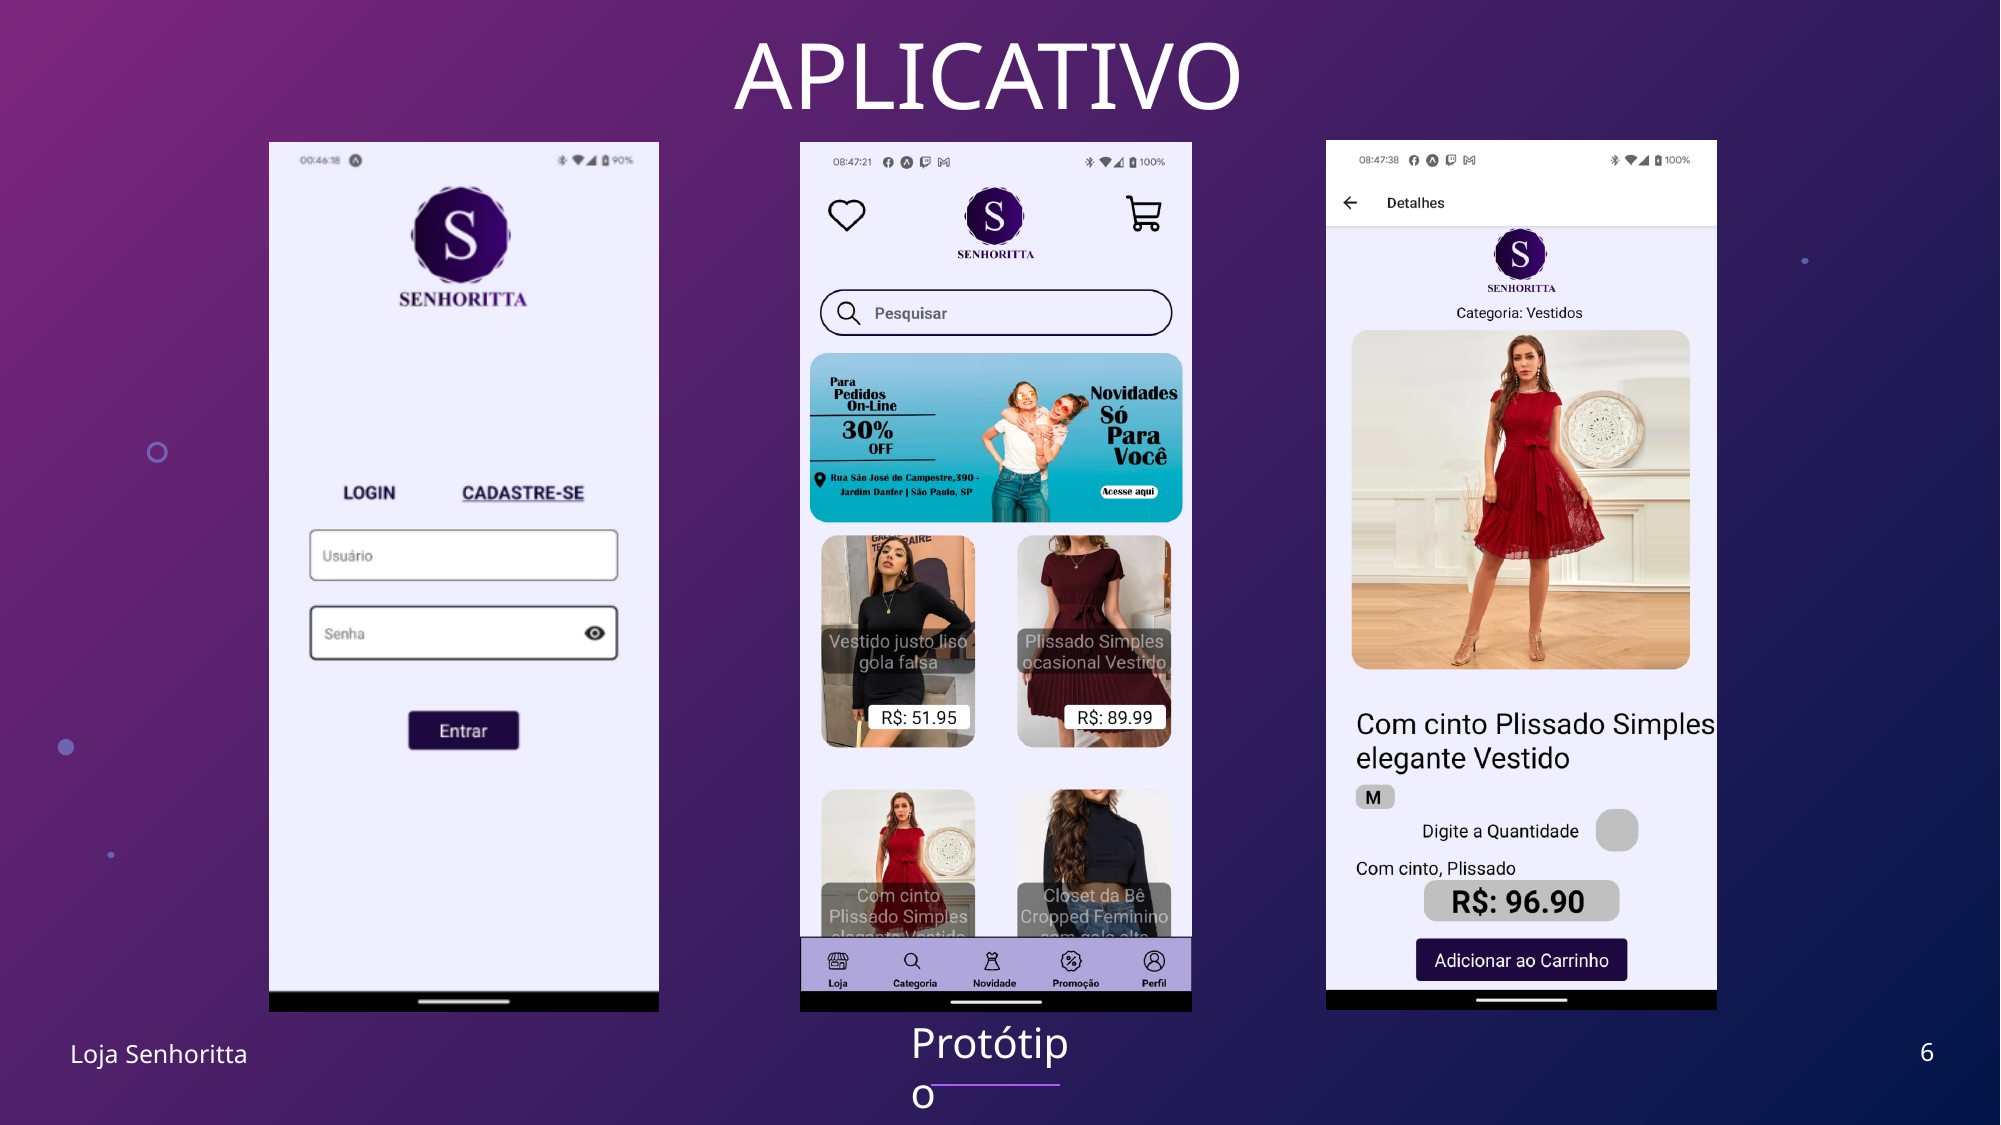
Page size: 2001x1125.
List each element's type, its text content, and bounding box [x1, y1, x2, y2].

slide_number 6 [1499, 1021, 1950, 1082]
picture [269, 142, 659, 1012]
picture [800, 142, 1192, 1012]
title APLICATIVO [127, 0, 1853, 189]
footer Loja Senhoritta [55, 1023, 731, 1084]
text_box Protótipo [895, 1012, 1104, 1124]
picture [1325, 140, 1717, 1010]
